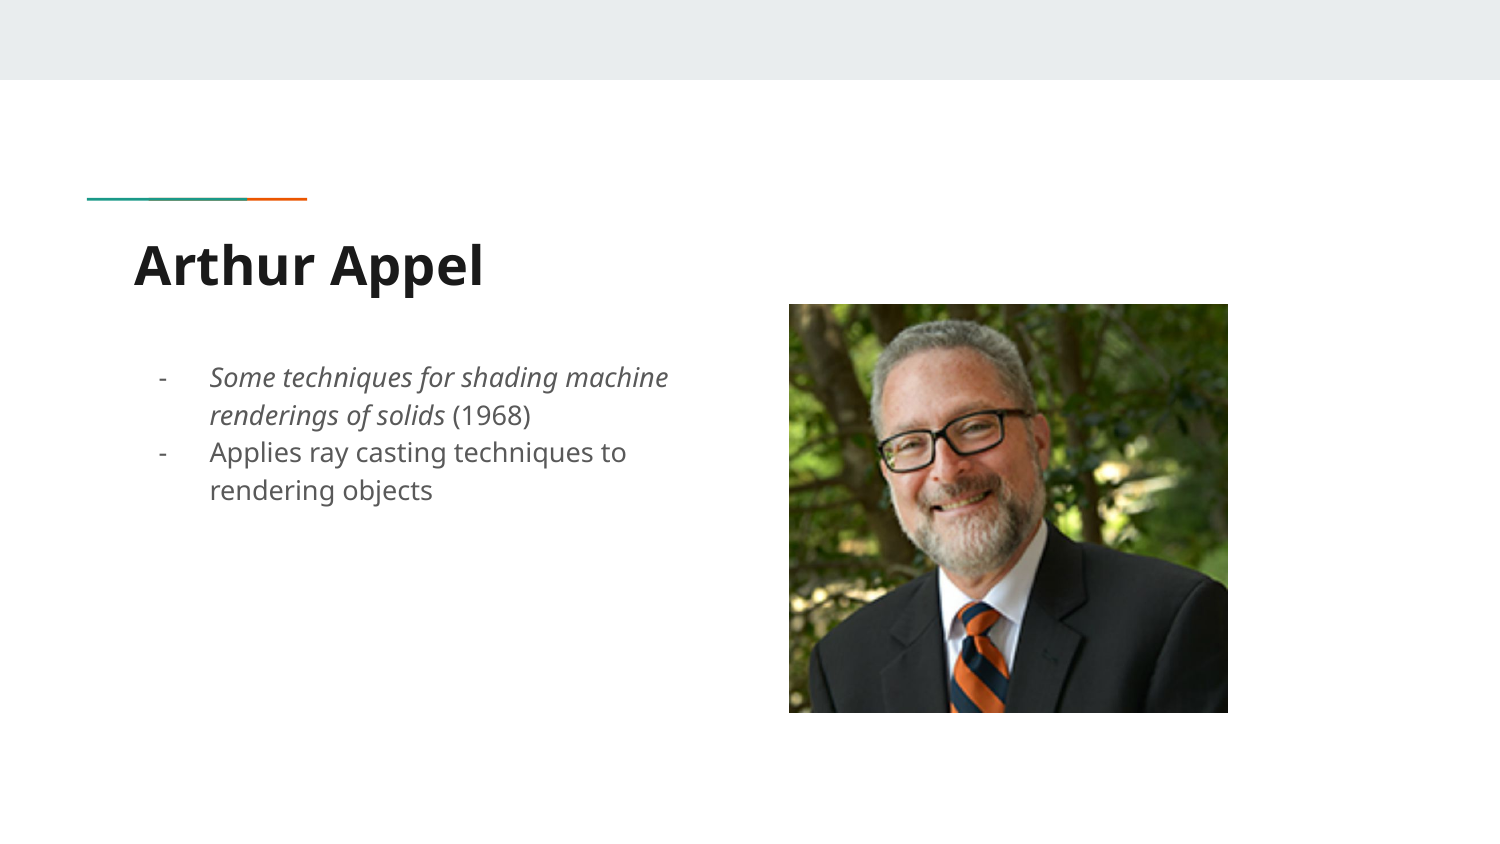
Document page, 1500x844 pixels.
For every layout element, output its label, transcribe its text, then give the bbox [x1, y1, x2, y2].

title Arthur Appel [119, 216, 1381, 305]
picture [788, 303, 1228, 713]
list Some techniques for shading machine renderings of solids (1968) Applies ray casting techniques to rendering objects [119, 341, 699, 712]
